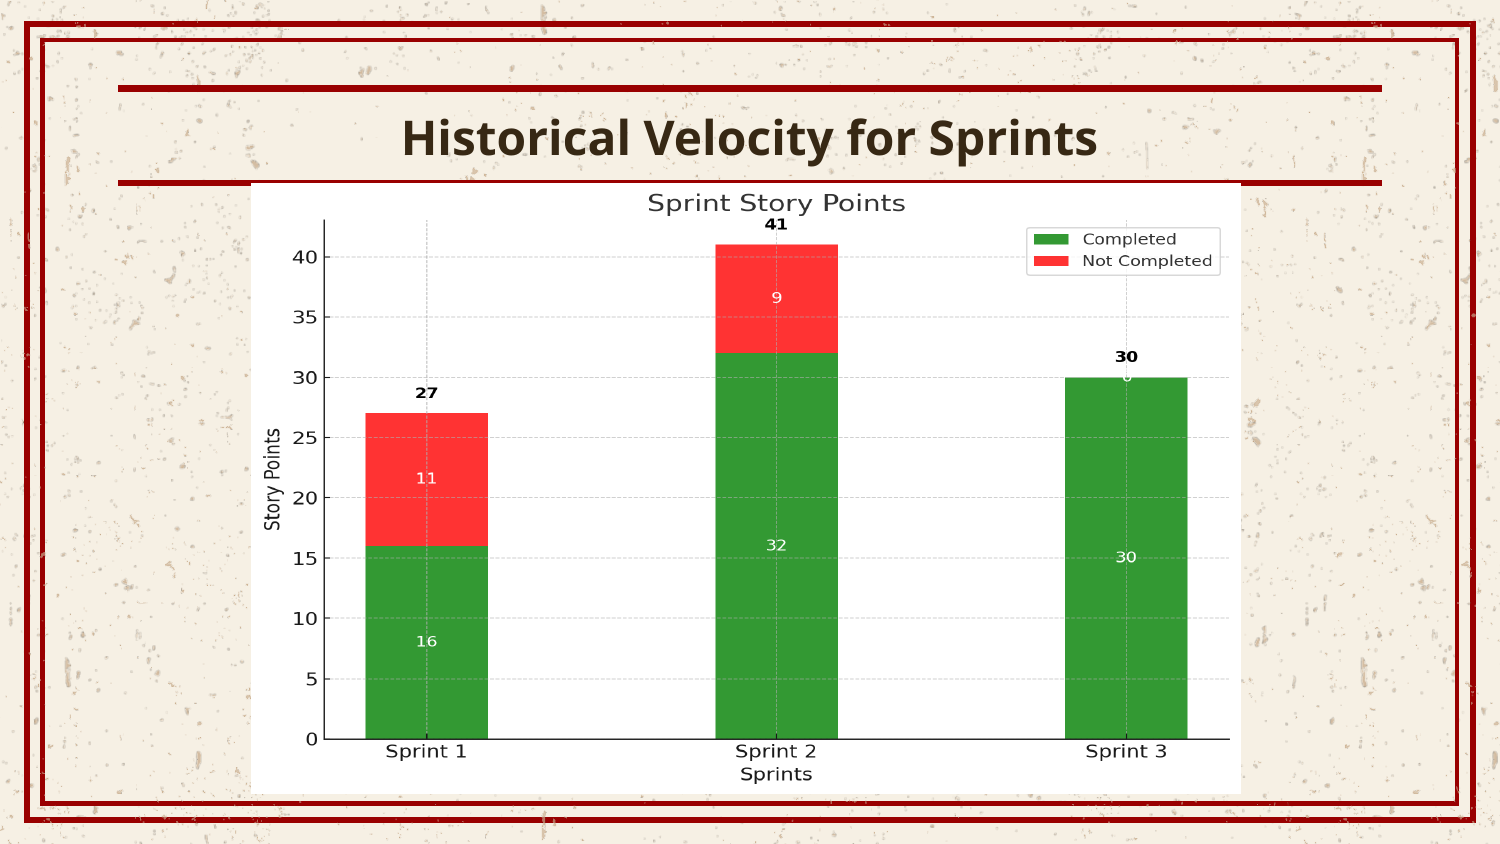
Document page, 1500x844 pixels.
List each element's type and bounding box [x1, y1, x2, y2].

text_box [117, 88, 1383, 184]
picture [1, 1, 1500, 844]
